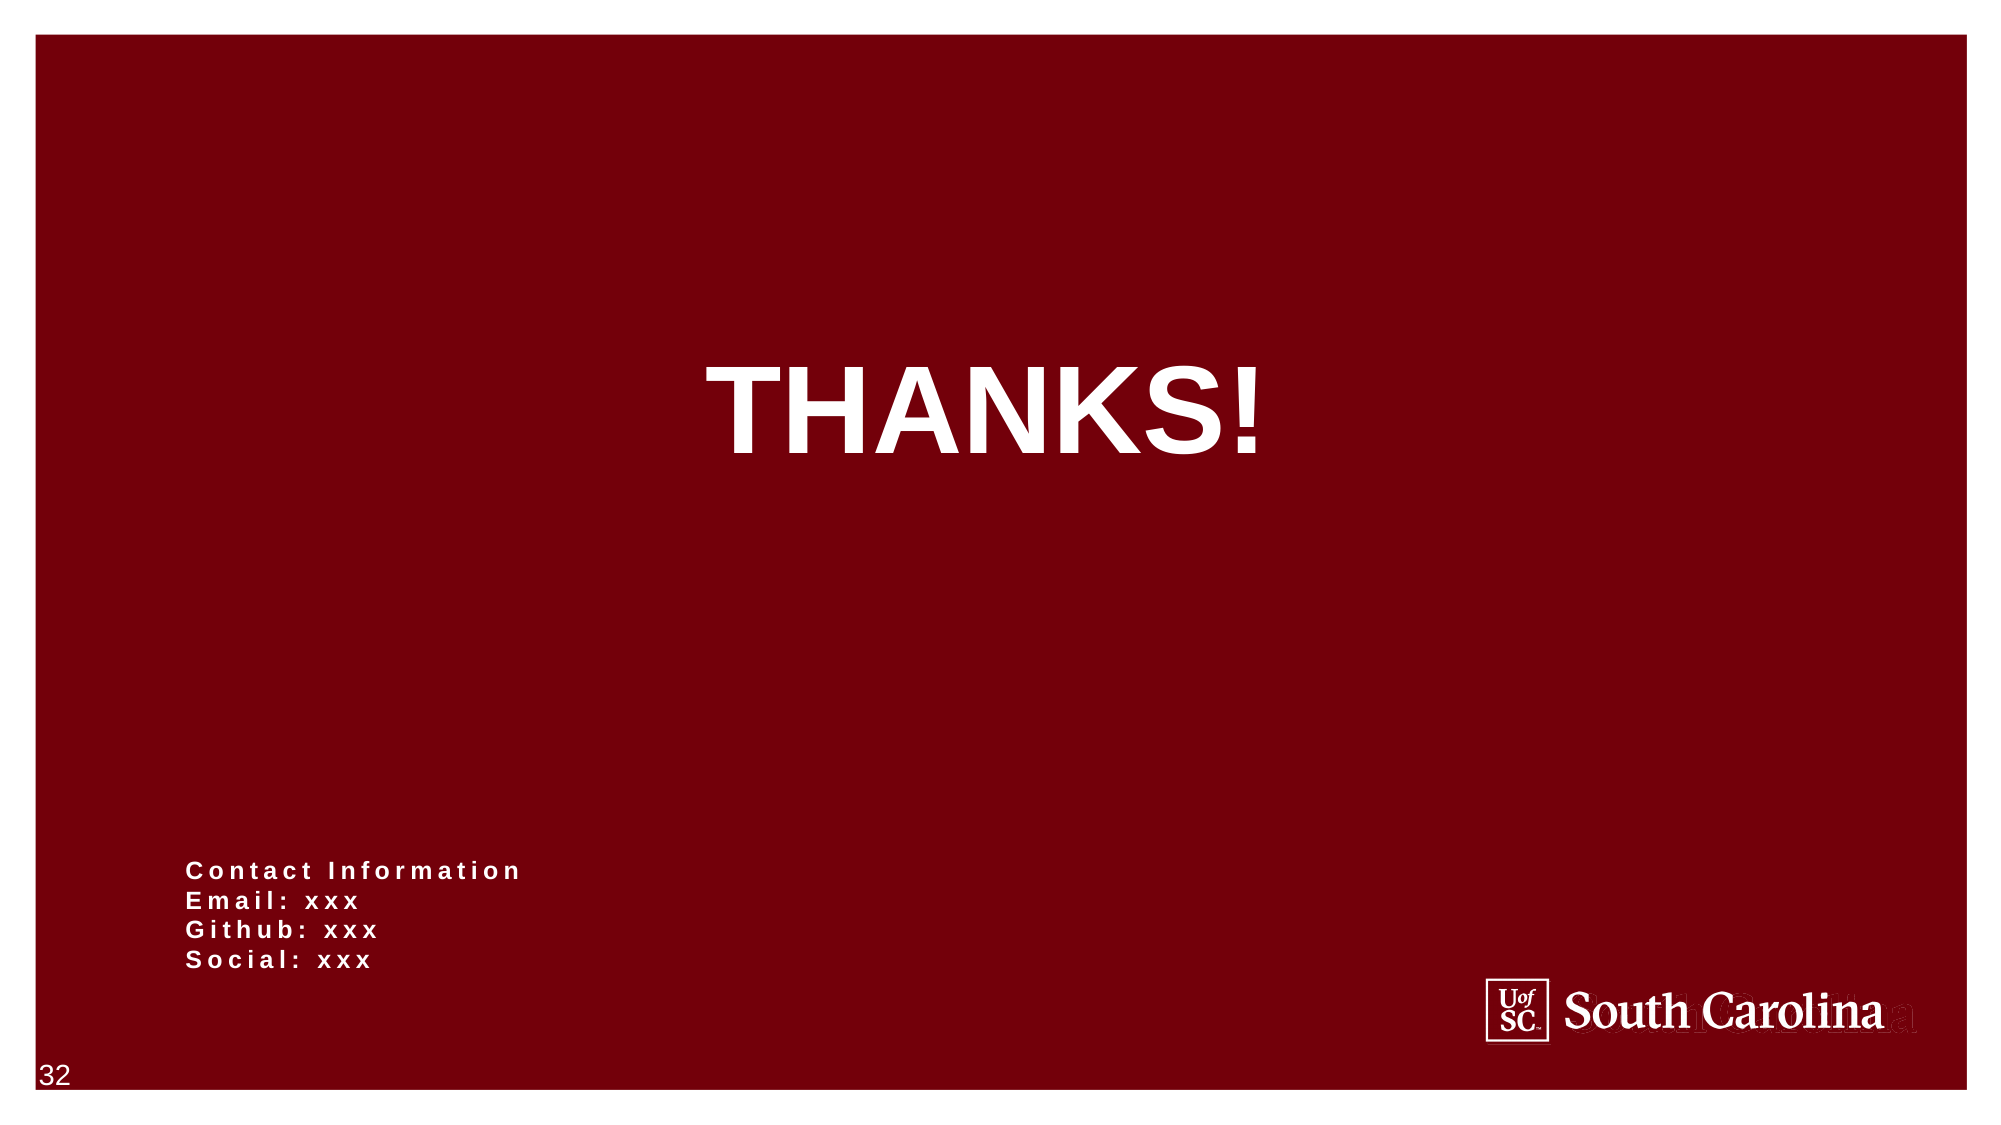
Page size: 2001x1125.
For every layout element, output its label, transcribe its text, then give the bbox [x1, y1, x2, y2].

text_box Thanks! [124, 338, 1850, 698]
text_box Contact Information Email: xxx Github: xxx Social: xxx [170, 846, 853, 1027]
picture [0, 0, 2001, 1125]
